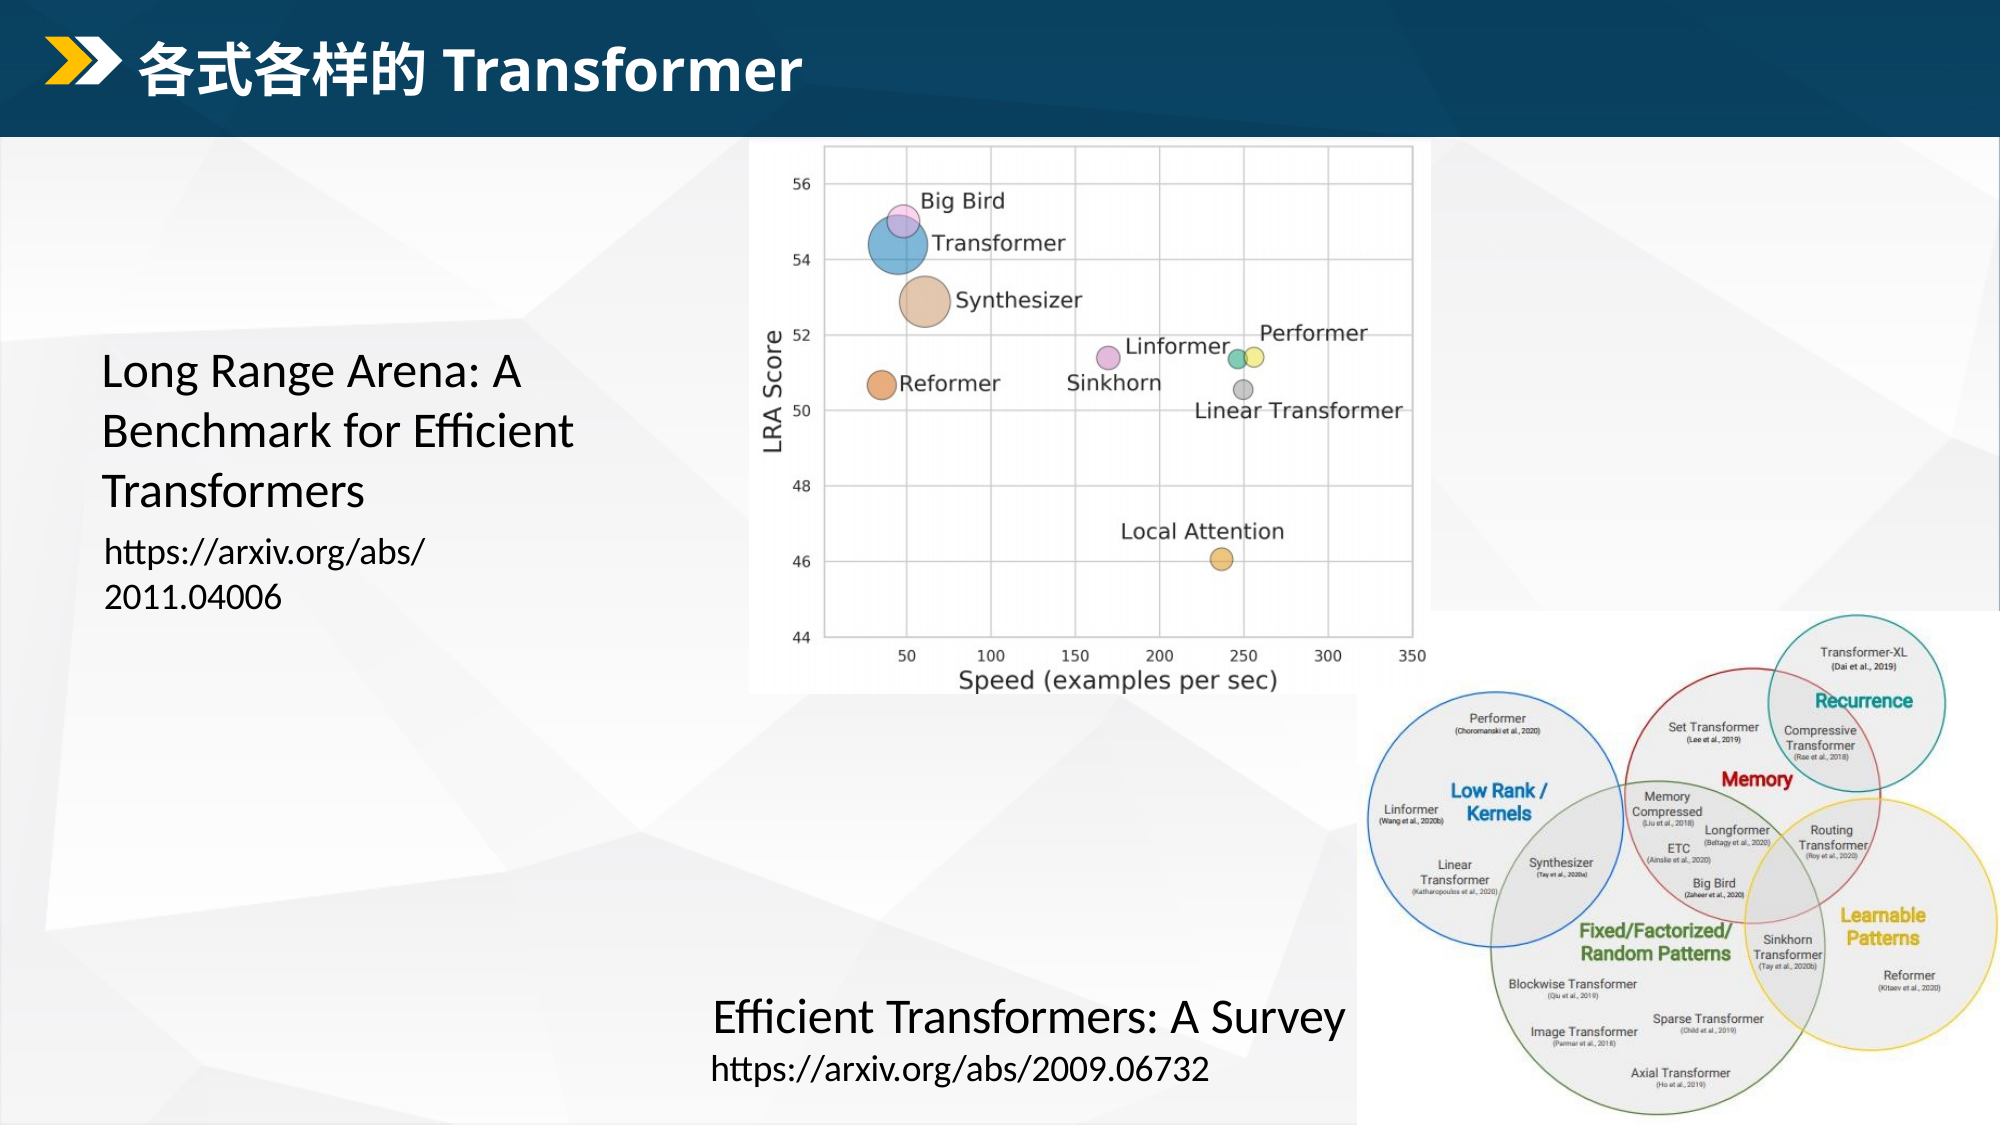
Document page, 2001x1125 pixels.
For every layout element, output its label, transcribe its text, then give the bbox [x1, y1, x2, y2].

title 各式各样的Transformer [122, 33, 1755, 124]
picture [0, 0, 2000, 1125]
text_box Efficient Transformers: A Survey https://arxiv.org/abs/2009.06732 [708, 981, 1352, 1090]
text_box Long Range Arena: A Benchmark for Efficient Transformers https://arxiv.org/abs/2011.04006 [99, 335, 614, 618]
